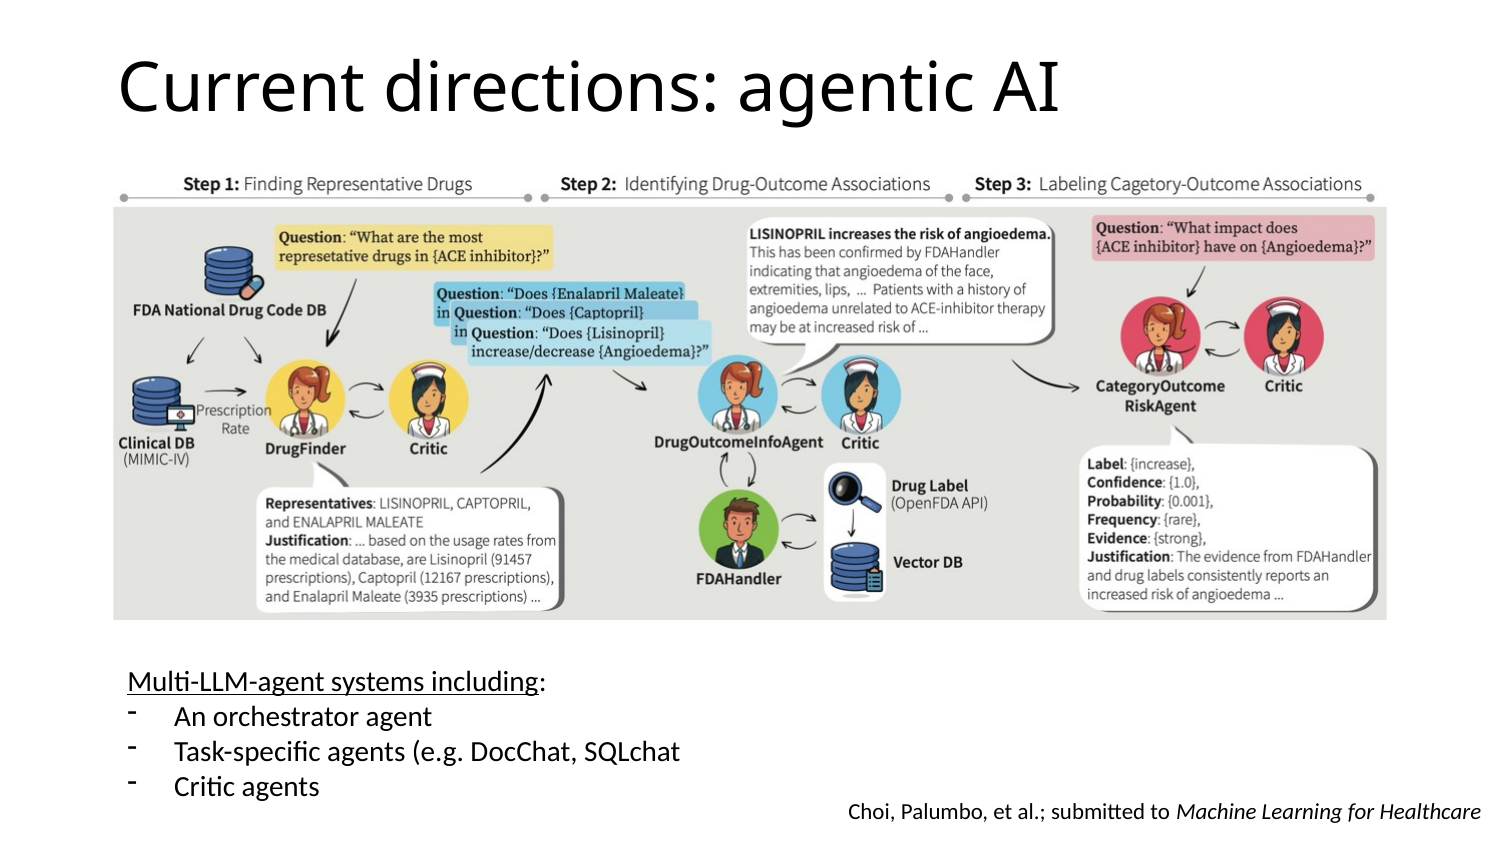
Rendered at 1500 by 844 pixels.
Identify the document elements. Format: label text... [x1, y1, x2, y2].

text_box Multi-LLM-agent systems including: An orchestrator agent Task-specific agents (e.g. DocChat, SQLchat Critic agents [112, 655, 867, 810]
picture [112, 164, 1388, 620]
title Current directions: agentic AI [103, 44, 1397, 208]
text_box Choi, Palumbo, et al.; submitted to Machine Learning for Healthcare [833, 789, 1498, 832]
